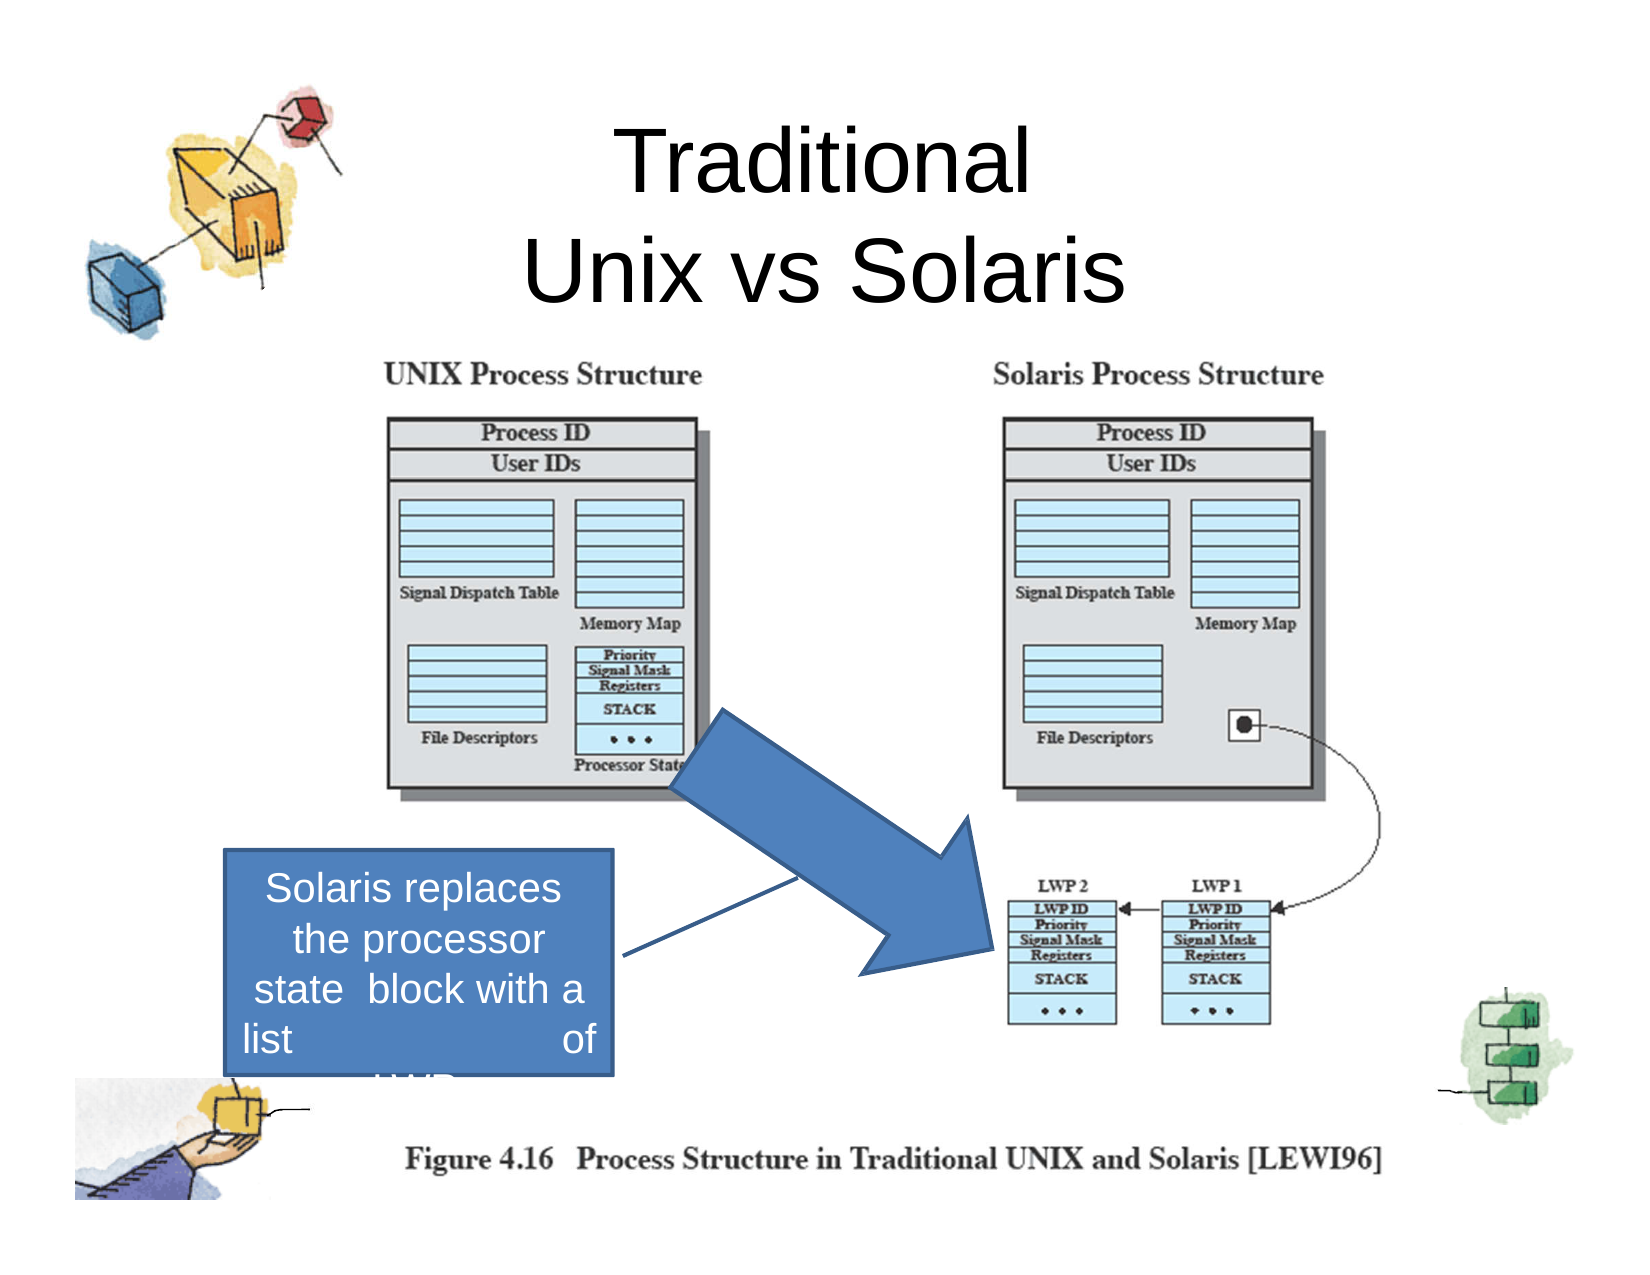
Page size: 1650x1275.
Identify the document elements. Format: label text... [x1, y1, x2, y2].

picture [1463, 987, 1576, 1126]
picture [74, 74, 390, 393]
title Traditional Unix vs Solaris [519, 99, 1131, 322]
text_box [74, 334, 1463, 1201]
